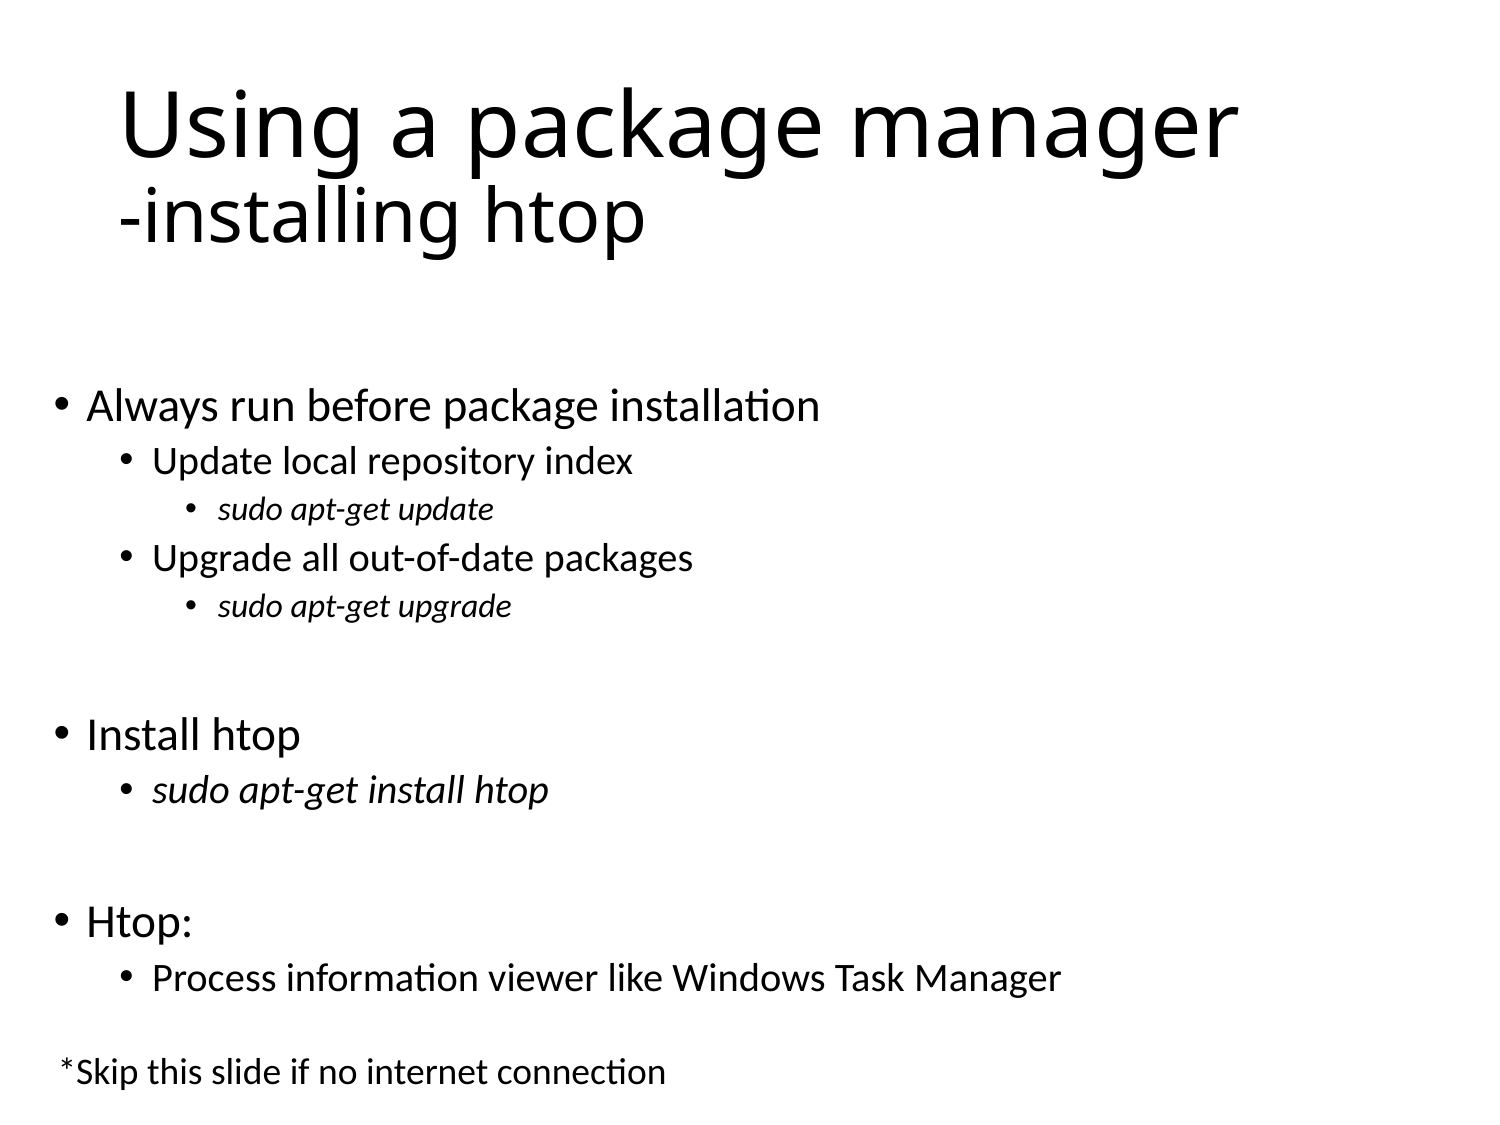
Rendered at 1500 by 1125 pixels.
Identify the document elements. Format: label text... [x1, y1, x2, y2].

title Using a package manager -installing htop [103, 59, 1397, 278]
text_box *Skip this slide if no internet connection [42, 1039, 683, 1099]
list Always run before package installation Update local repository index sudo apt-get update Upgrade all out-of-date packages sudo apt-get upgrade Install htop sudo apt-get install htop Htop: Process information viewer like Windows Task Manager [38, 299, 1445, 1014]
